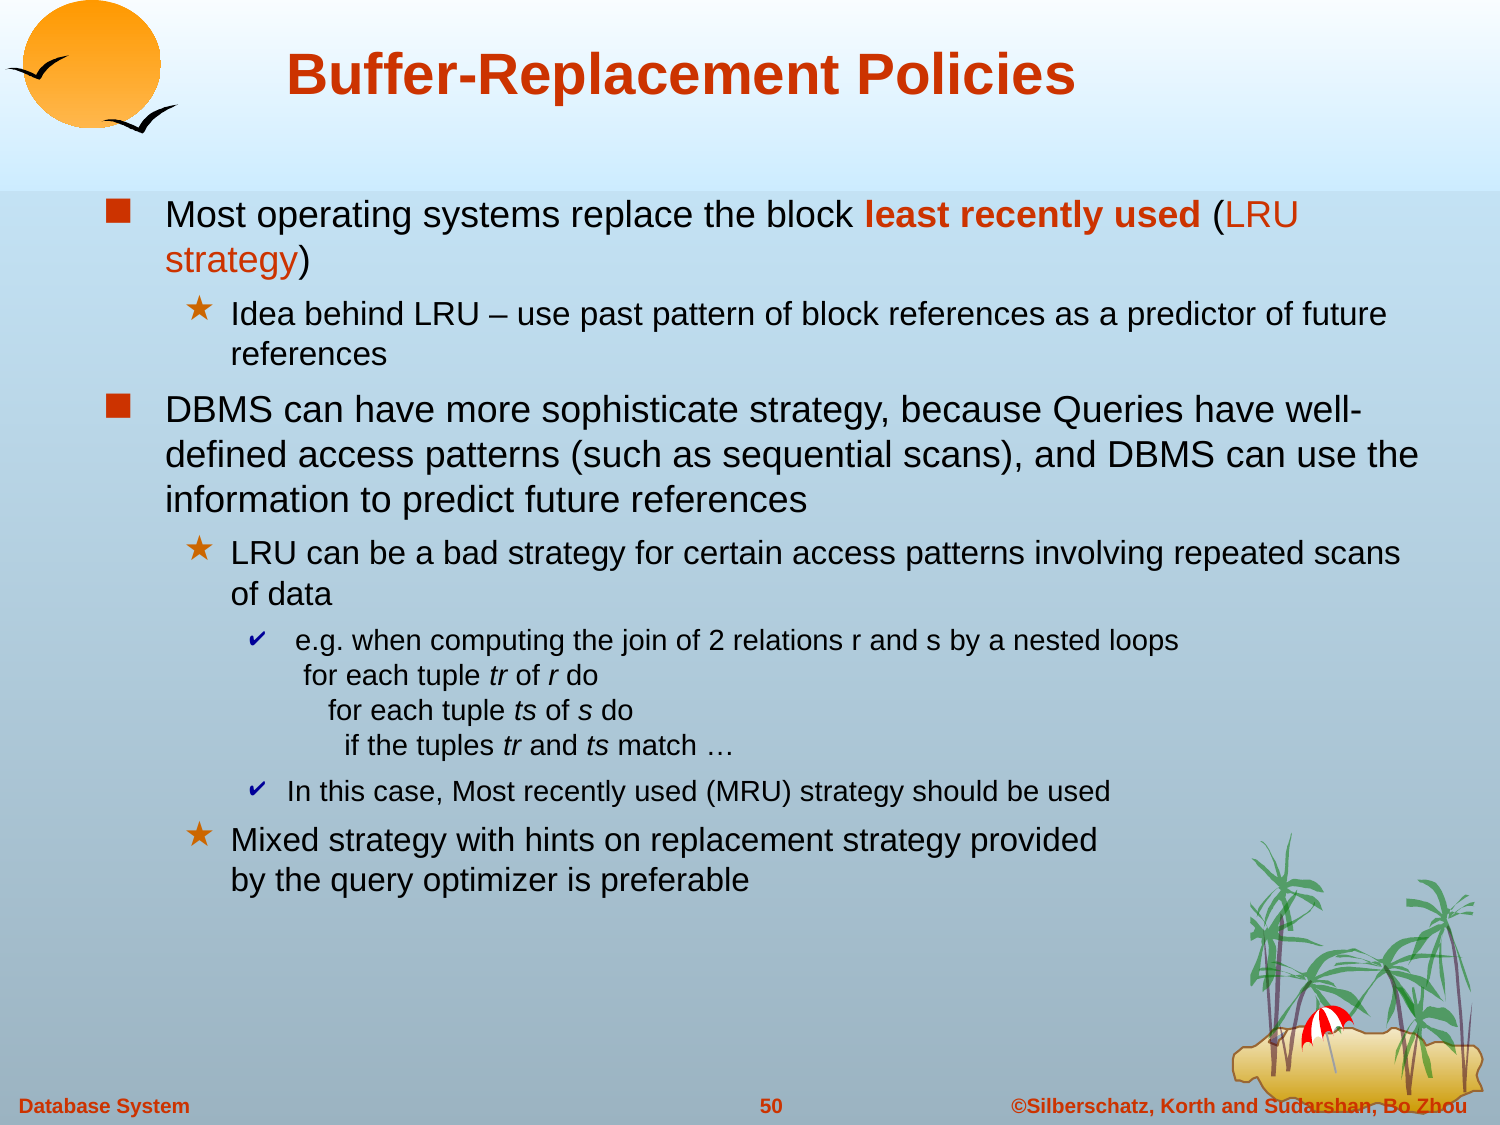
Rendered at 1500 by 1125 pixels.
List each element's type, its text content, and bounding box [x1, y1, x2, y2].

list Most operating systems replace the block least recently used (LRU strategy) Idea behind LRU – use past pattern of block references as a predictor of future references DBMS can have more sophisticate strategy, because Queries have well-defined access patterns (such as sequential scans), and DBMS can use the information to predict future references LRU can be a bad strategy for certain access patterns involving repeated scans of data e.g. when computing the join of 2 relations r and s by a nested loops for each tuple tr of r do for each tuple ts of s do if the tuples tr and ts match … In this case, Most recently used (MRU) strategy should be used Mixed strategy with hints on replacement strategy provided by the query optimizer is preferable [93, 182, 1453, 1031]
title Buffer-Replacement Policies [104, 13, 1260, 114]
